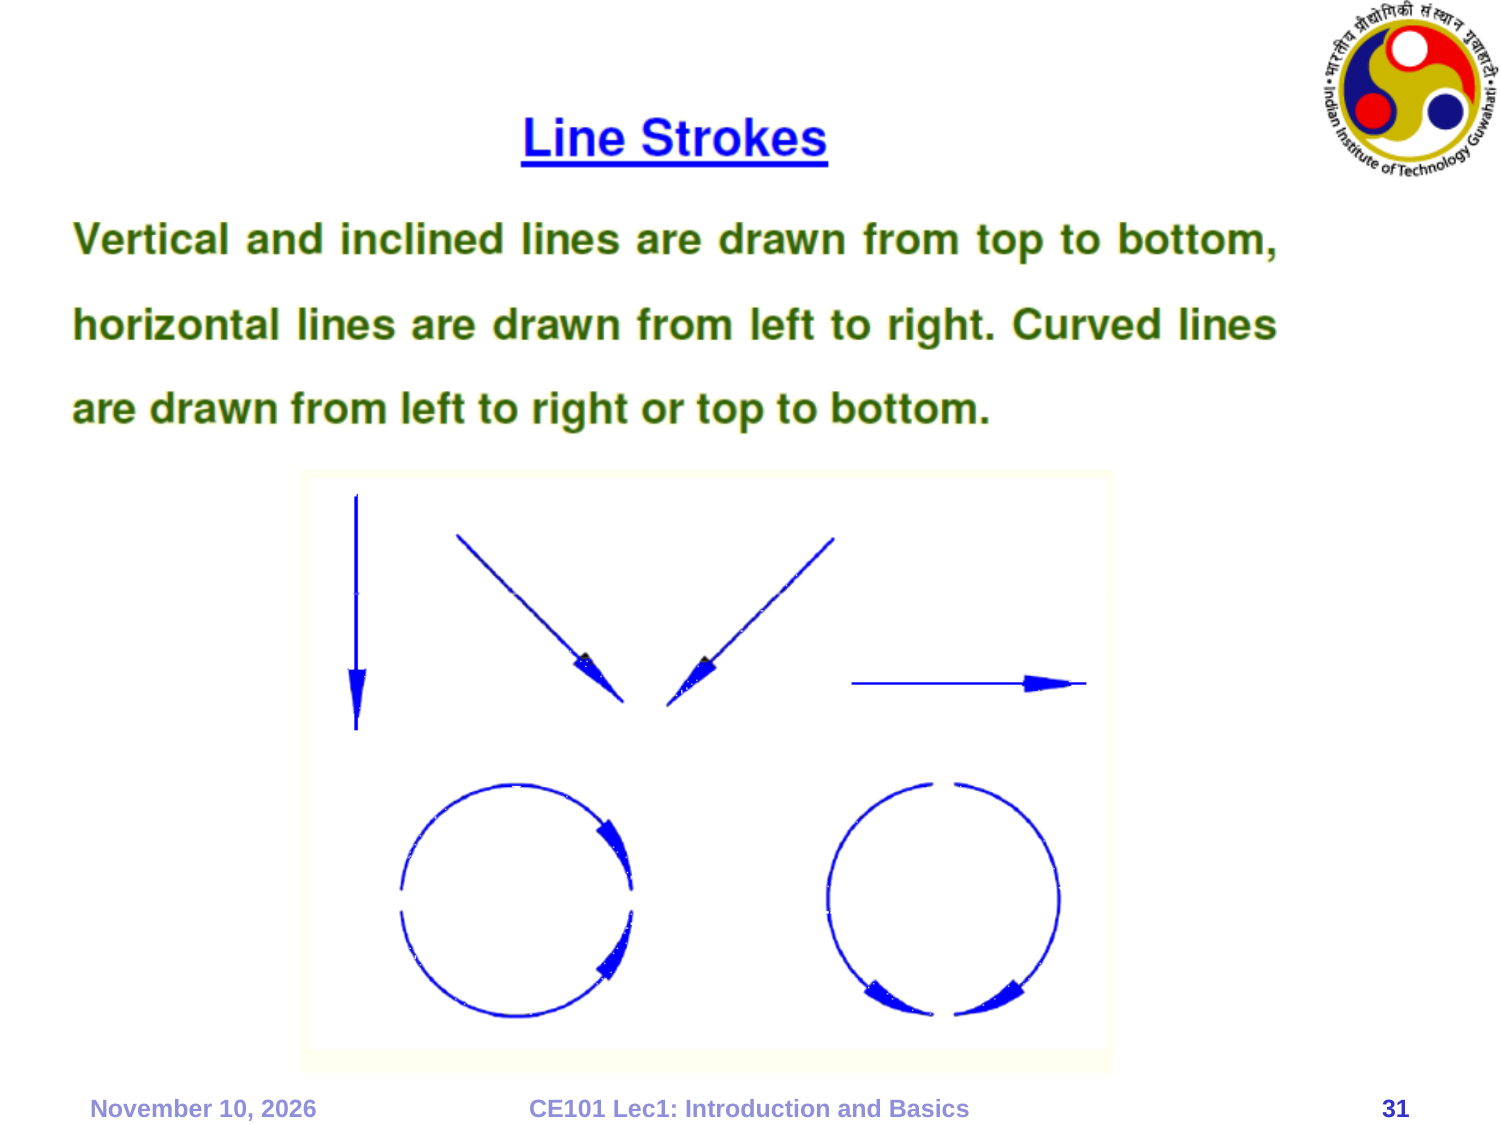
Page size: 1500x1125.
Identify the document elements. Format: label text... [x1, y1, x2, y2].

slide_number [75, 1077, 425, 1125]
slide_number 31 [1074, 1077, 1425, 1125]
picture [299, 469, 1113, 1073]
footer CE101 Lec1: Introduction and Basics [462, 1081, 1038, 1125]
picture [1321, 0, 1500, 180]
picture [24, 87, 1317, 437]
